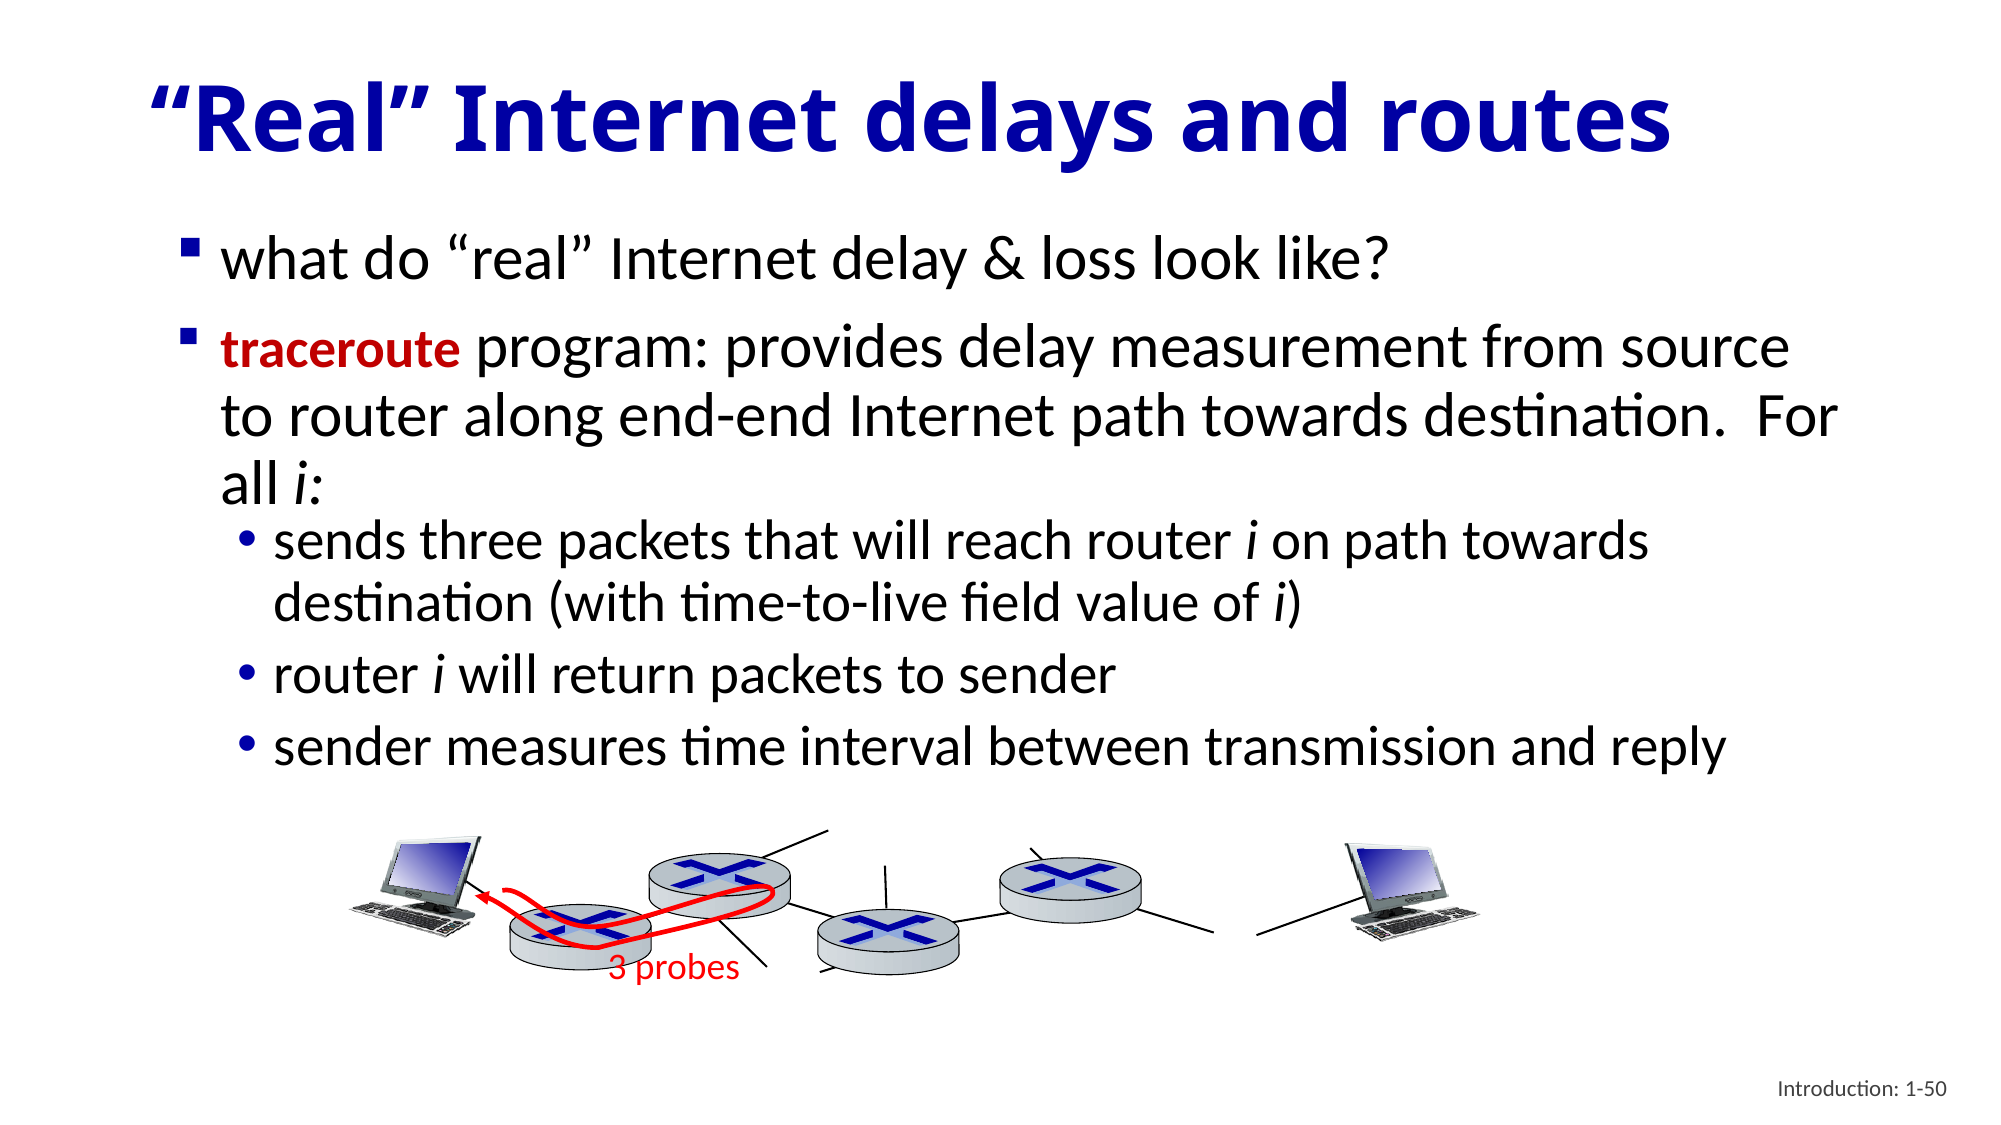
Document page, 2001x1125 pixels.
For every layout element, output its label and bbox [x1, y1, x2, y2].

title [135, 47, 1861, 195]
text_box [1256, 838, 1514, 949]
text_box [317, 830, 1214, 995]
slide_number [1512, 1056, 1963, 1117]
text_box [149, 217, 1858, 786]
